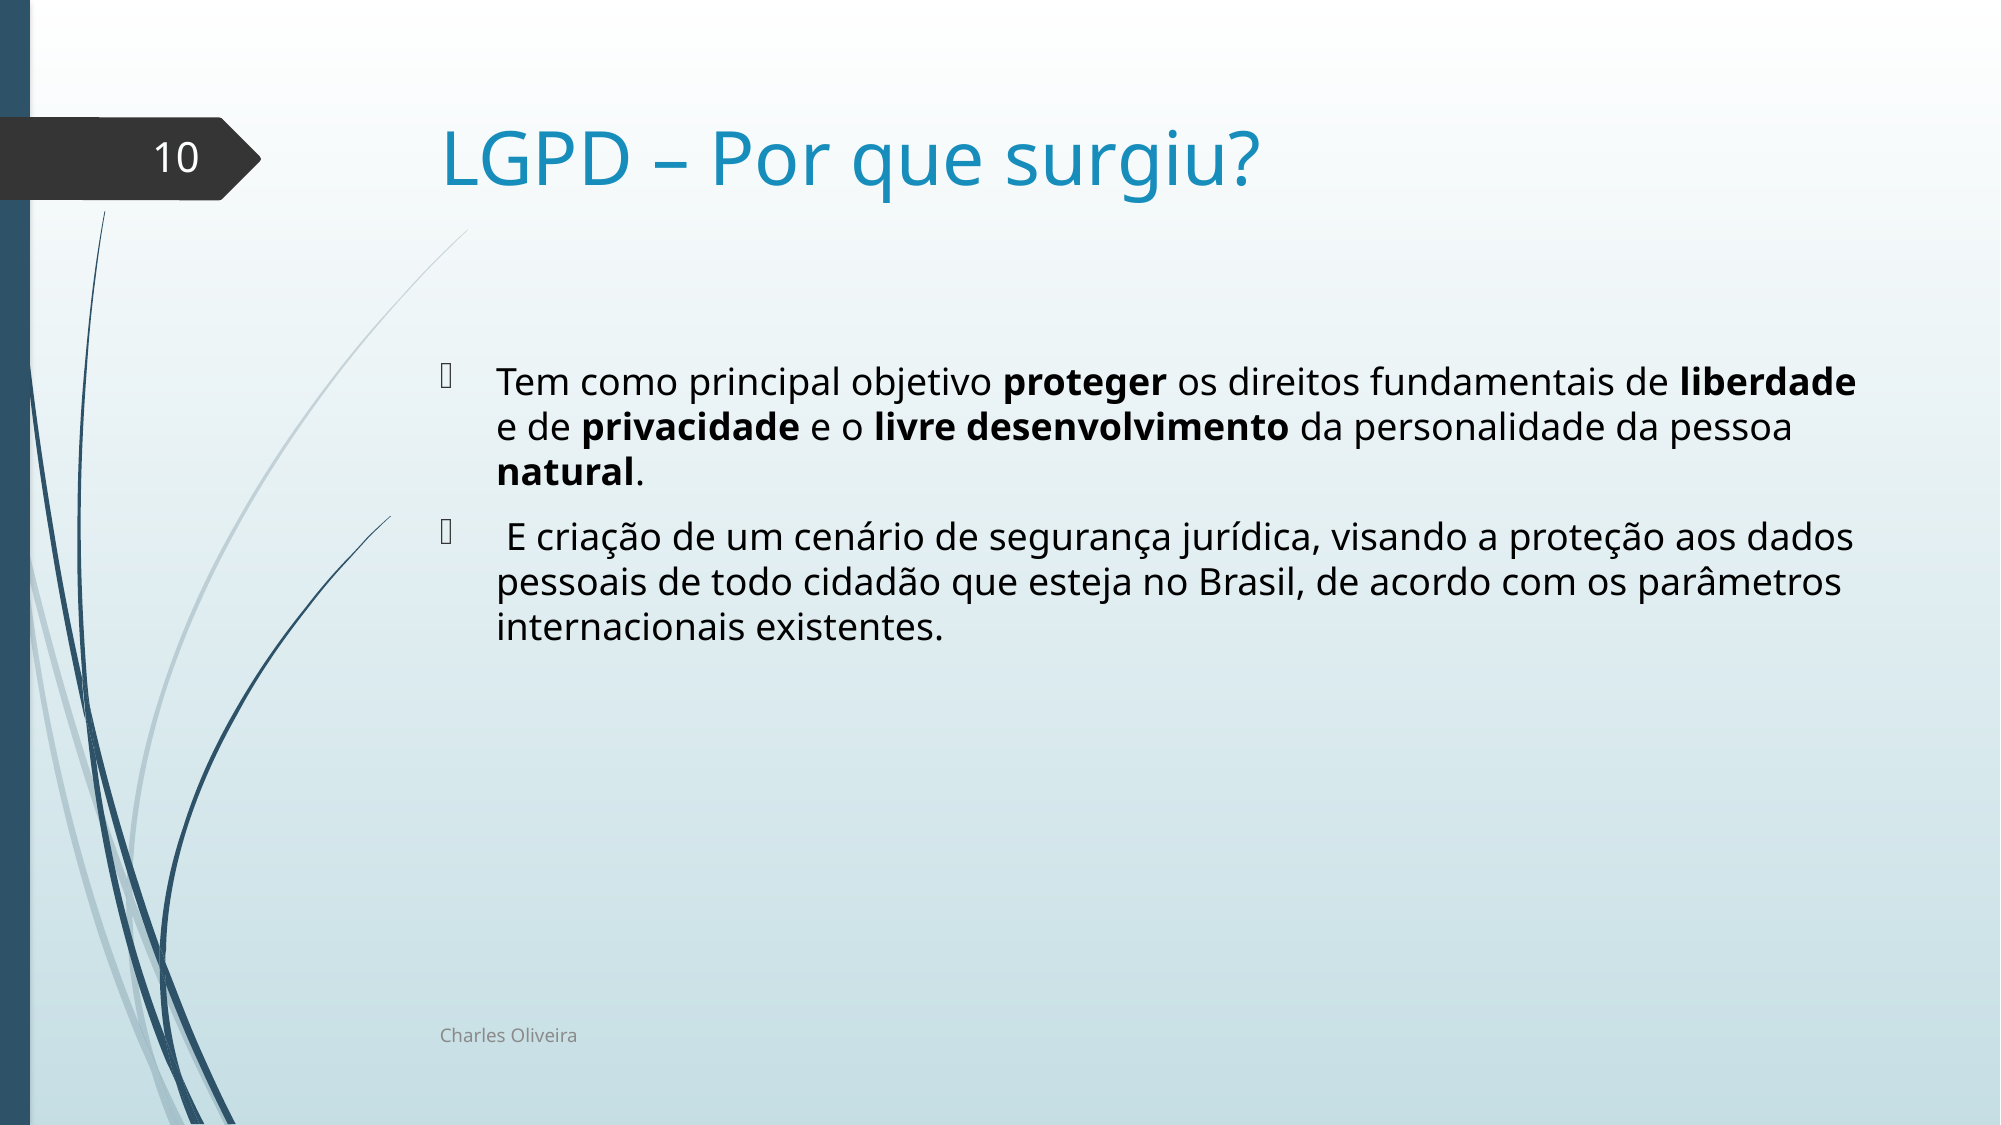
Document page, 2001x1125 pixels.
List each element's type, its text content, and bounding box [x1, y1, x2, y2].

footer Charles Oliveira [424, 1006, 1675, 1067]
list Tem como principal objetivo proteger os direitos fundamentais de liberdade e de privacidade e o livre desenvolvimento da personalidade da pessoa natural. E criação de um cenário de segurança jurídica, visando a proteção aos dados pessoais de todo cidadão que esteja no Brasil, de acordo com os parâmetros internacionais existentes. [424, 350, 1888, 970]
title LGPD – Por que surgiu? [425, 102, 1888, 313]
slide_number 10 [87, 129, 216, 190]
